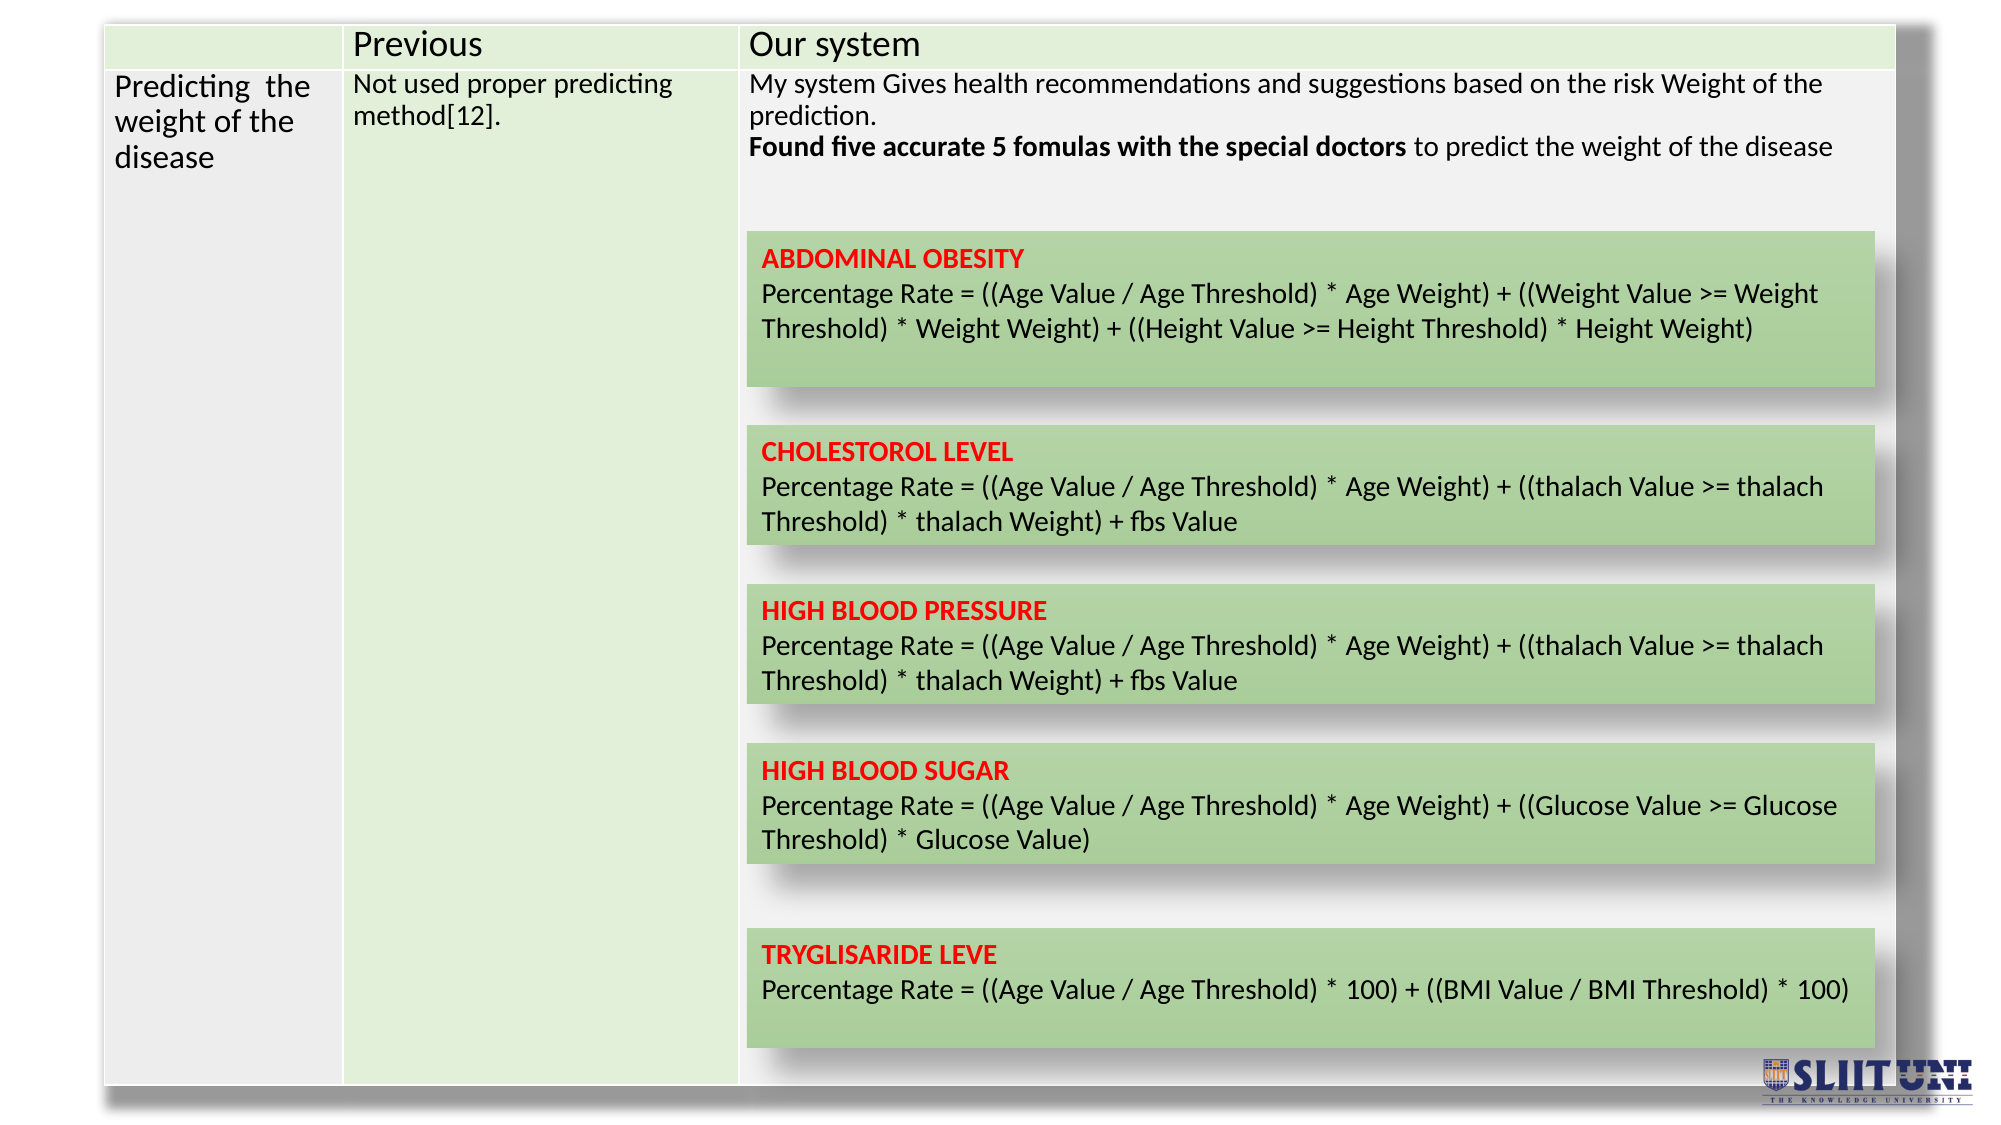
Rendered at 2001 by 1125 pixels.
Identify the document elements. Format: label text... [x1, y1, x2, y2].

table_cell My system Gives health recommendations and suggestions based on the risk Weight of the prediction. Found five accurate 5 fomulas with the special doctors to predict the weight of the disease [740, 71, 1895, 1084]
table_header Previous [344, 26, 738, 69]
table_header Our system [740, 26, 1895, 69]
table_header [105, 26, 342, 69]
table_cell Not used proper predicting method[12]. [344, 71, 738, 1084]
text_box HIGH BLOOD SUGAR Percentage Rate = ((Age Value / Age Threshold) * Age Weight) + ((Glucose Value >= Glucose Threshold) * Glucose Value) [746, 743, 1875, 864]
text_box HIGH BLOOD PRESSURE Percentage Rate = ((Age Value / Age Threshold) * Age Weight) + ((thalach Value >= thalach Threshold) * thalach Weight) + fbs Value [746, 584, 1875, 704]
text_box ABDOMINAL OBESITY Percentage Rate = ((Age Value / Age Threshold) * Age Weight) + ((Weight Value >= Weight Threshold) * Weight Weight) + ((Height Value >= Height Threshold) * Height Weight) [746, 231, 1875, 387]
picture [1752, 1056, 1982, 1108]
text_box CHOLESTOROL LEVEL Percentage Rate = ((Age Value / Age Threshold) * Age Weight) + ((thalach Value >= thalach Threshold) * thalach Weight) + fbs Value [746, 424, 1875, 545]
table_cell Predicting the weight of the disease [105, 71, 342, 1084]
text_box TRYGLISARIDE LEVE Percentage Rate = ((Age Value / Age Threshold) * 100) + ((BMI Value / BMI Threshold) * 100) [746, 928, 1875, 1048]
